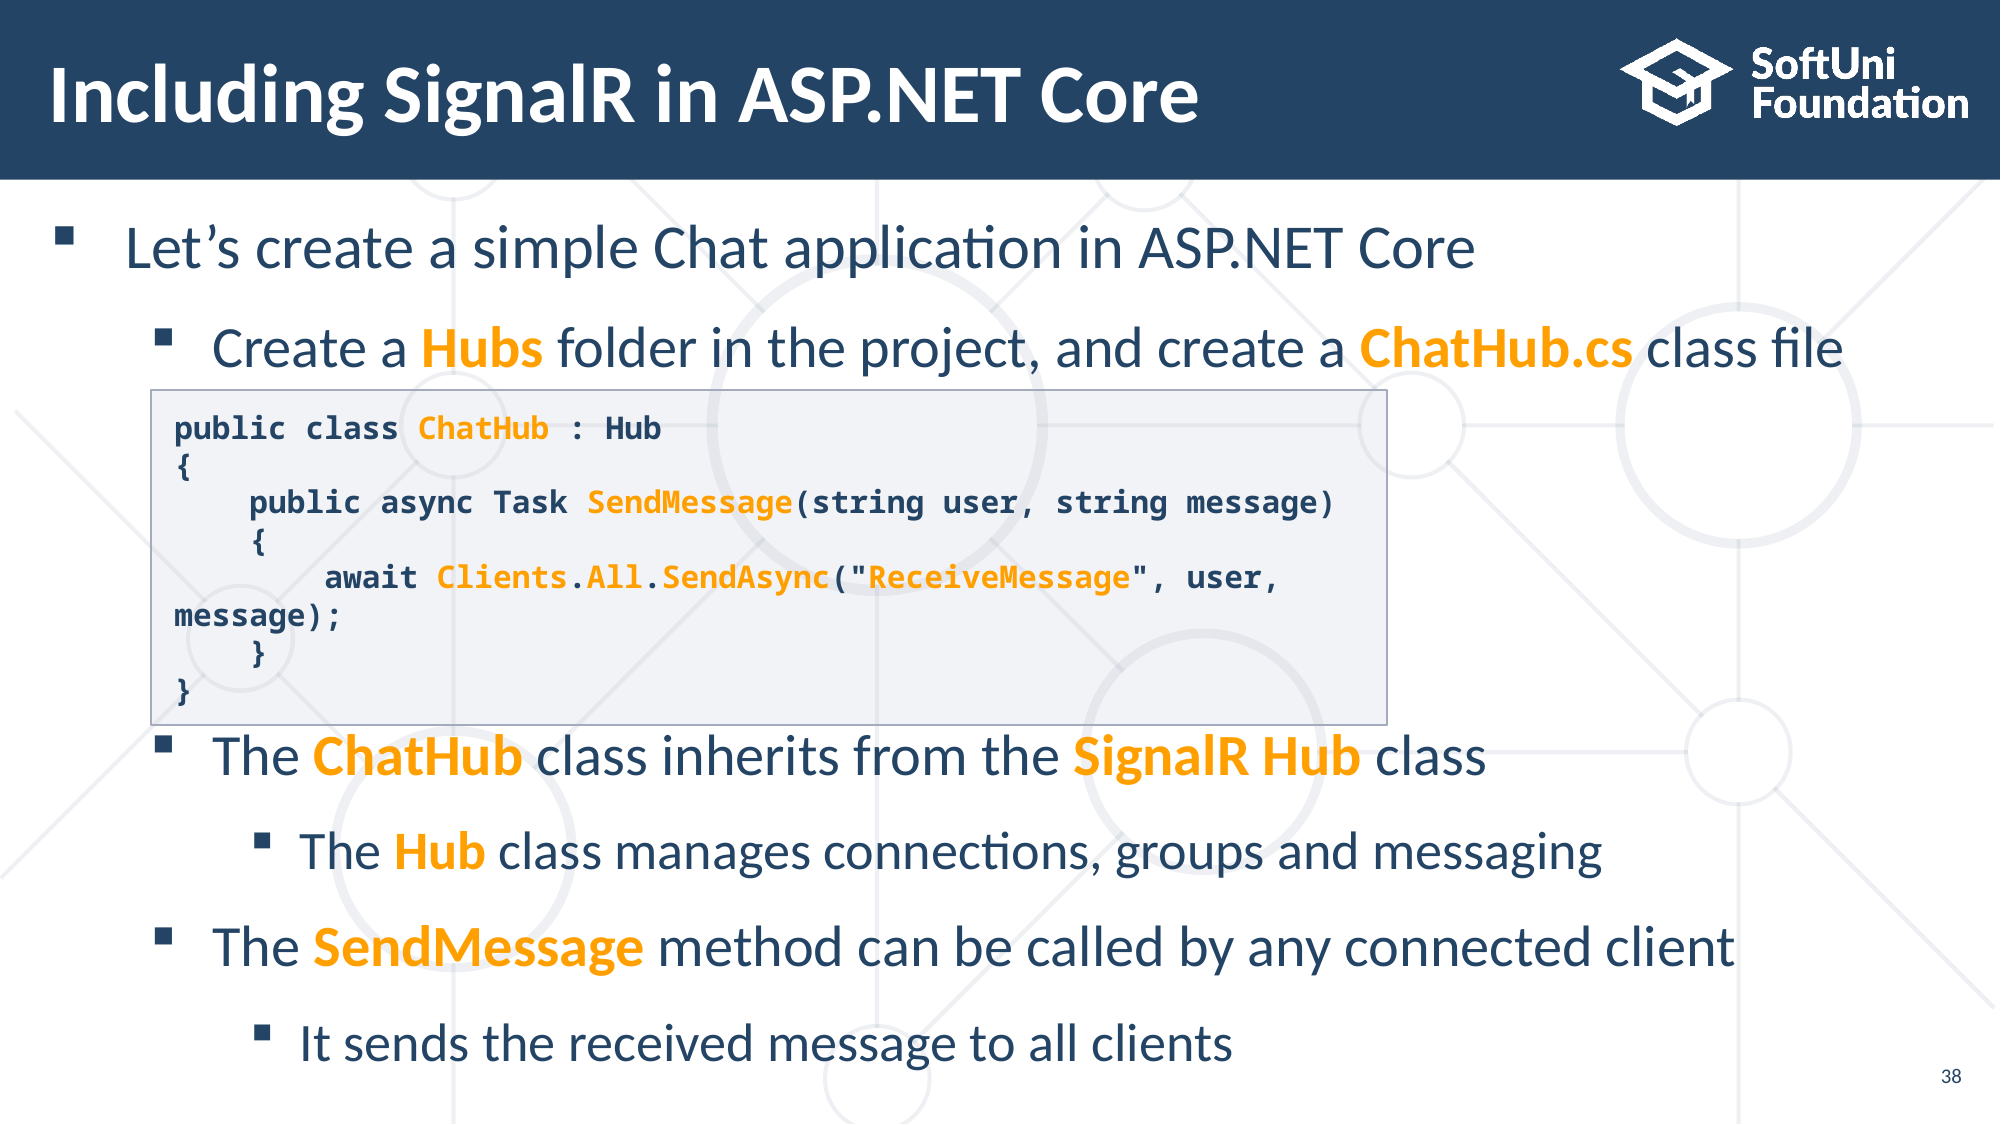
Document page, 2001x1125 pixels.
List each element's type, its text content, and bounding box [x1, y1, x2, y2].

slide_number 38 [1897, 1049, 1968, 1101]
title Including SignalR in ASP.NET Core [31, 16, 1591, 162]
text_box public class ChatHub : Hub { public async Task SendMessage(string user, string message) { await Clients.All.SendAsync("ReceiveMessage", user, message); } } [150, 390, 1388, 726]
list Let’s create a simple Chat application in ASP.NET Core Create a Hubs folder in the project, and create a ChatHub.cs class file The ChatHub class inherits from the SignalR Hub class The Hub class manages connections, groups and messaging The SendMessage method can be called by any connected client It sends the received message to all clients [32, 196, 1971, 1082]
picture [1619, 38, 1968, 126]
